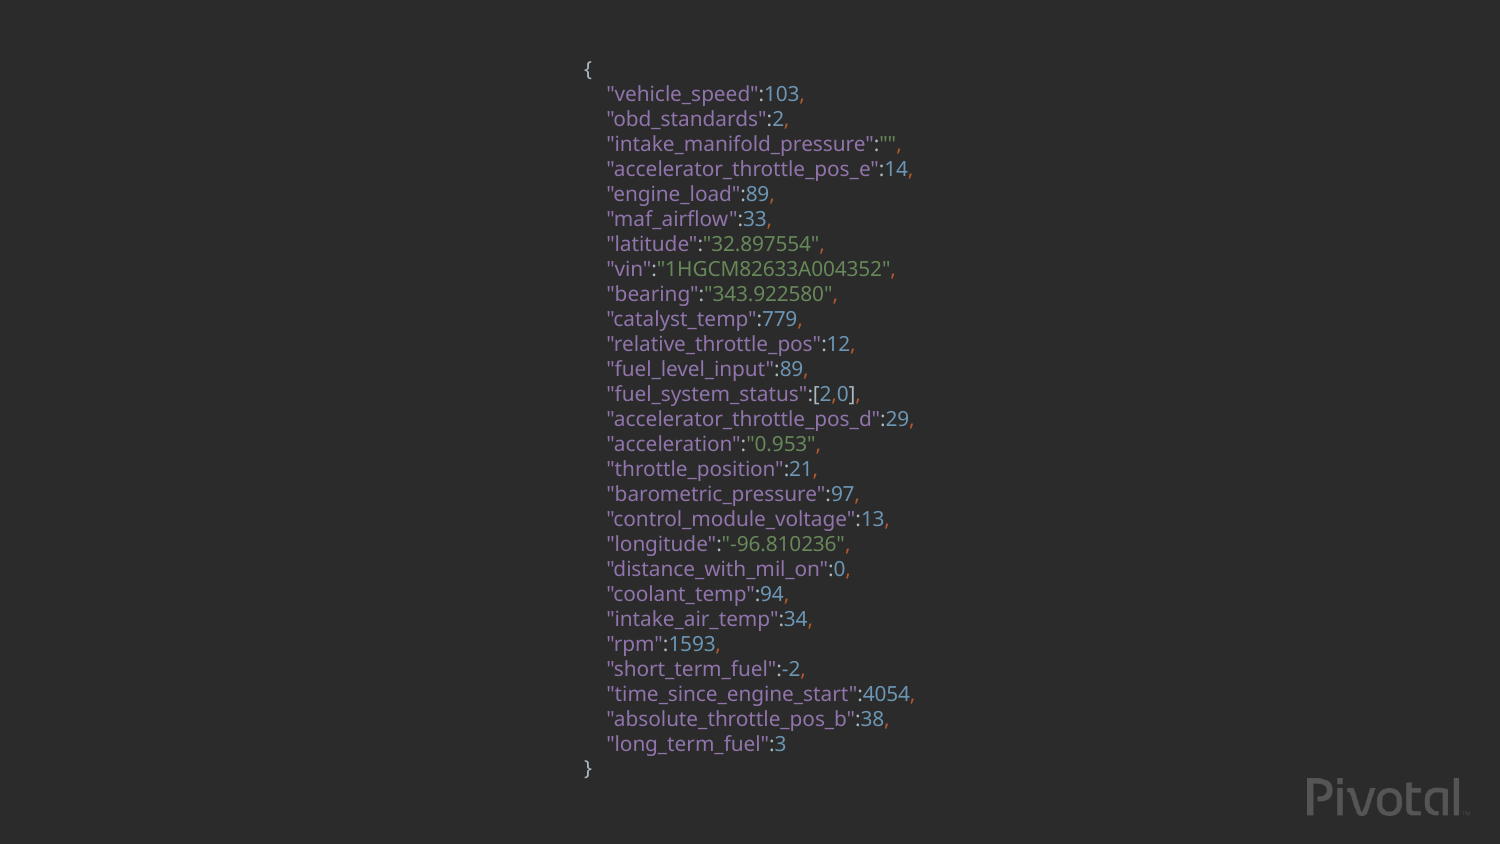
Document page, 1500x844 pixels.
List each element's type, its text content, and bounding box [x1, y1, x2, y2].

picture [1307, 778, 1470, 816]
text_box { "vehicle_speed":103, "obd_standards":2, "intake_manifold_pressure":"", "accelerator_throttle_pos_e":14, "engine_load":89, "maf_airflow":33, "latitude":"32.897554", "vin":"1HGCM82633A004352", "bearing":"343.922580", "catalyst_temp":779, "relative_throttle_pos":12, "fuel_level_input":89, "fuel_system_status":[2,0], "accelerator_throttle_pos_d":29, "acceleration":"0.953", "throttle_position":21, "barometric_pressure":97, "control_module_voltage":13, "longitude":"-96.810236", "distance_with_mil_on":0, "coolant_temp":94, "intake_air_temp":34, "rpm":1593, "short_term_fuel":-2, "time_since_engine_start":4054, "absolute_throttle_pos_b":38, "long_term_fuel":3 } [569, 48, 931, 788]
